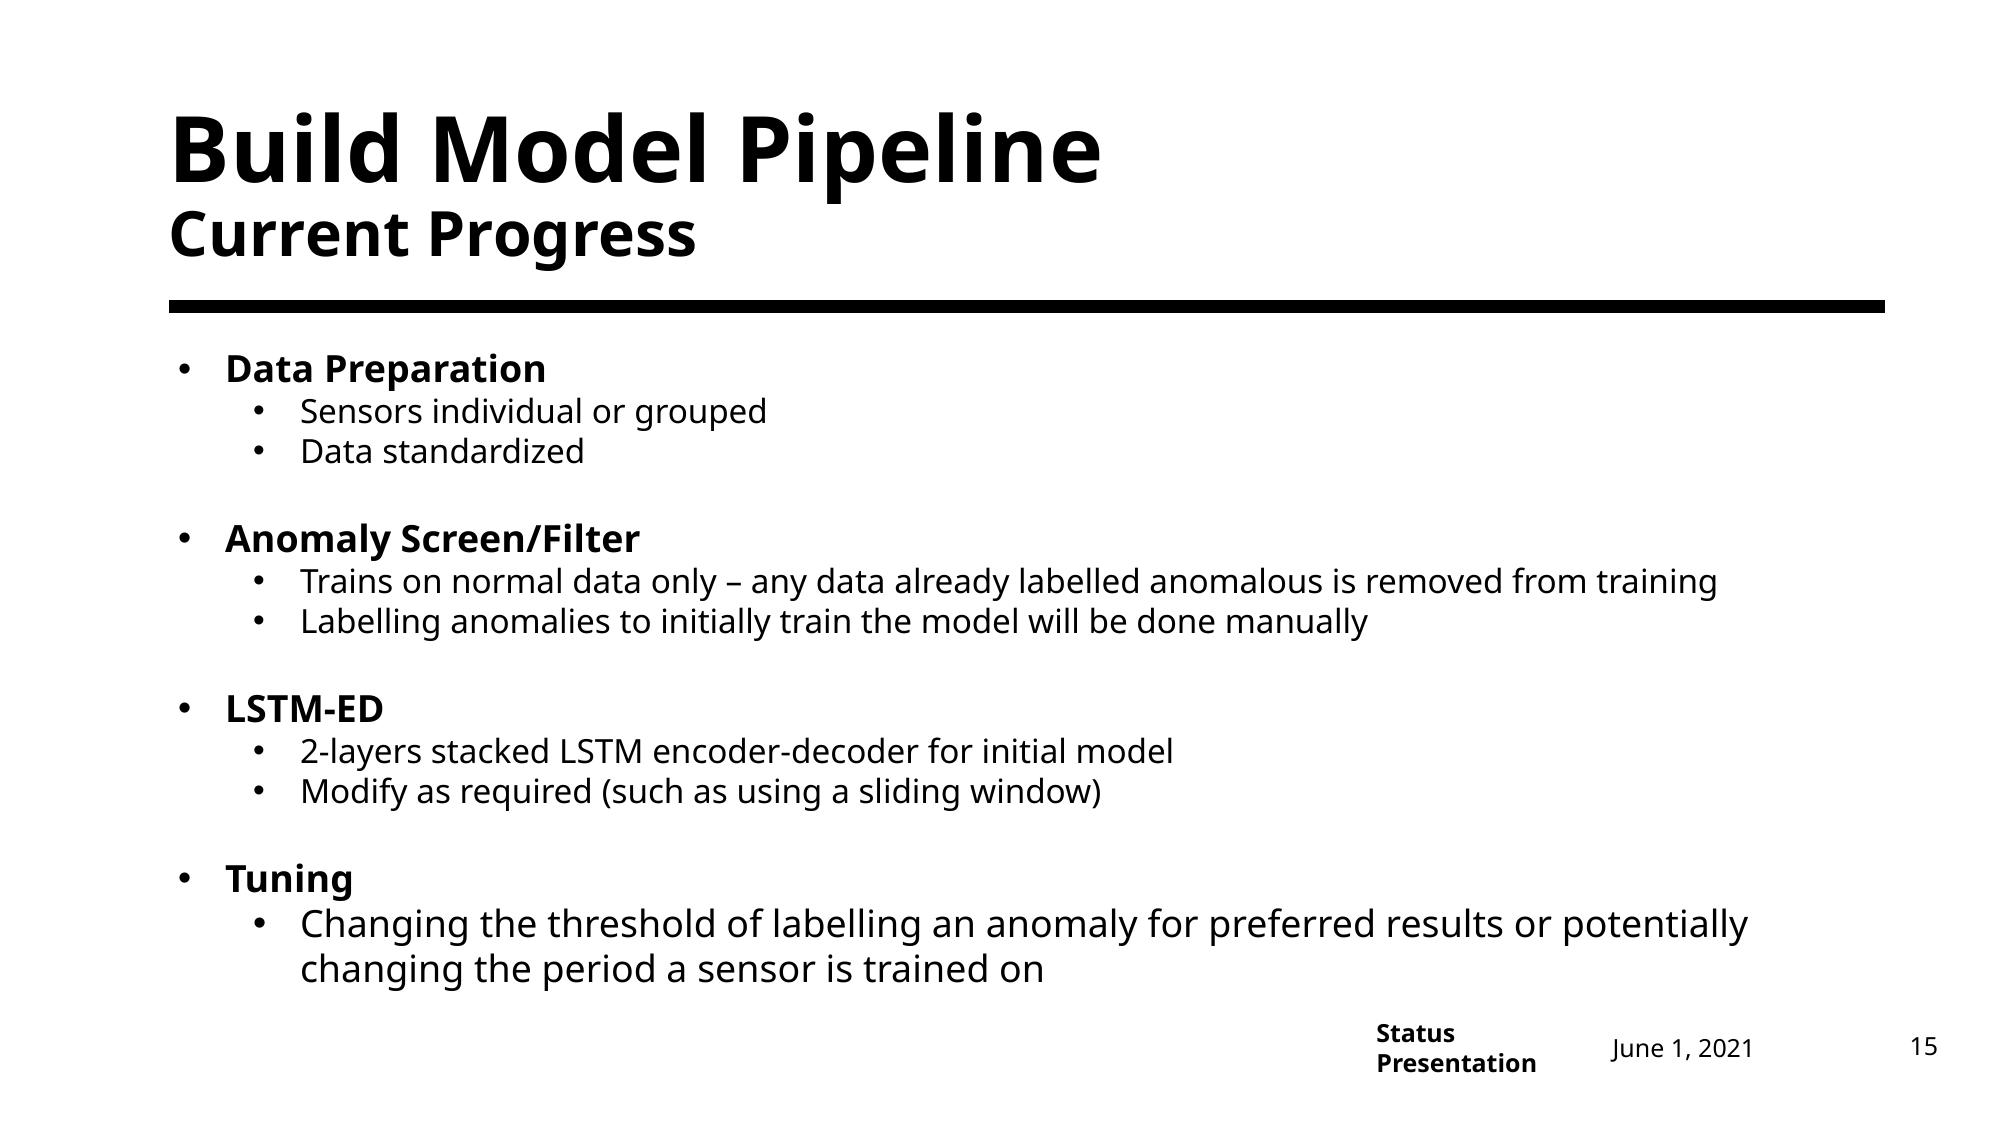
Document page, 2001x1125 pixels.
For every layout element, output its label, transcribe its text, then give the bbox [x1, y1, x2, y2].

text_box Data Preparation Sensors individual or grouped Data standardized Anomaly Screen/Filter Trains on normal data only – any data already labelled anomalous is removed from training Labelling anomalies to initially train the model will be done manually LSTM-ED 2-layers stacked LSTM encoder-decoder for initial model Modify as required (such as using a sliding window) Tuning Changing the threshold of labelling an anomaly for preferred results or potentially changing the period a sensor is trained on [163, 337, 1851, 1043]
footer Status Presentation [1361, 1032, 1602, 1063]
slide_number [1612, 1032, 1863, 1063]
slide_number 15 [1885, 1032, 1954, 1063]
title Build Model Pipeline Current Progress [168, 62, 1824, 270]
